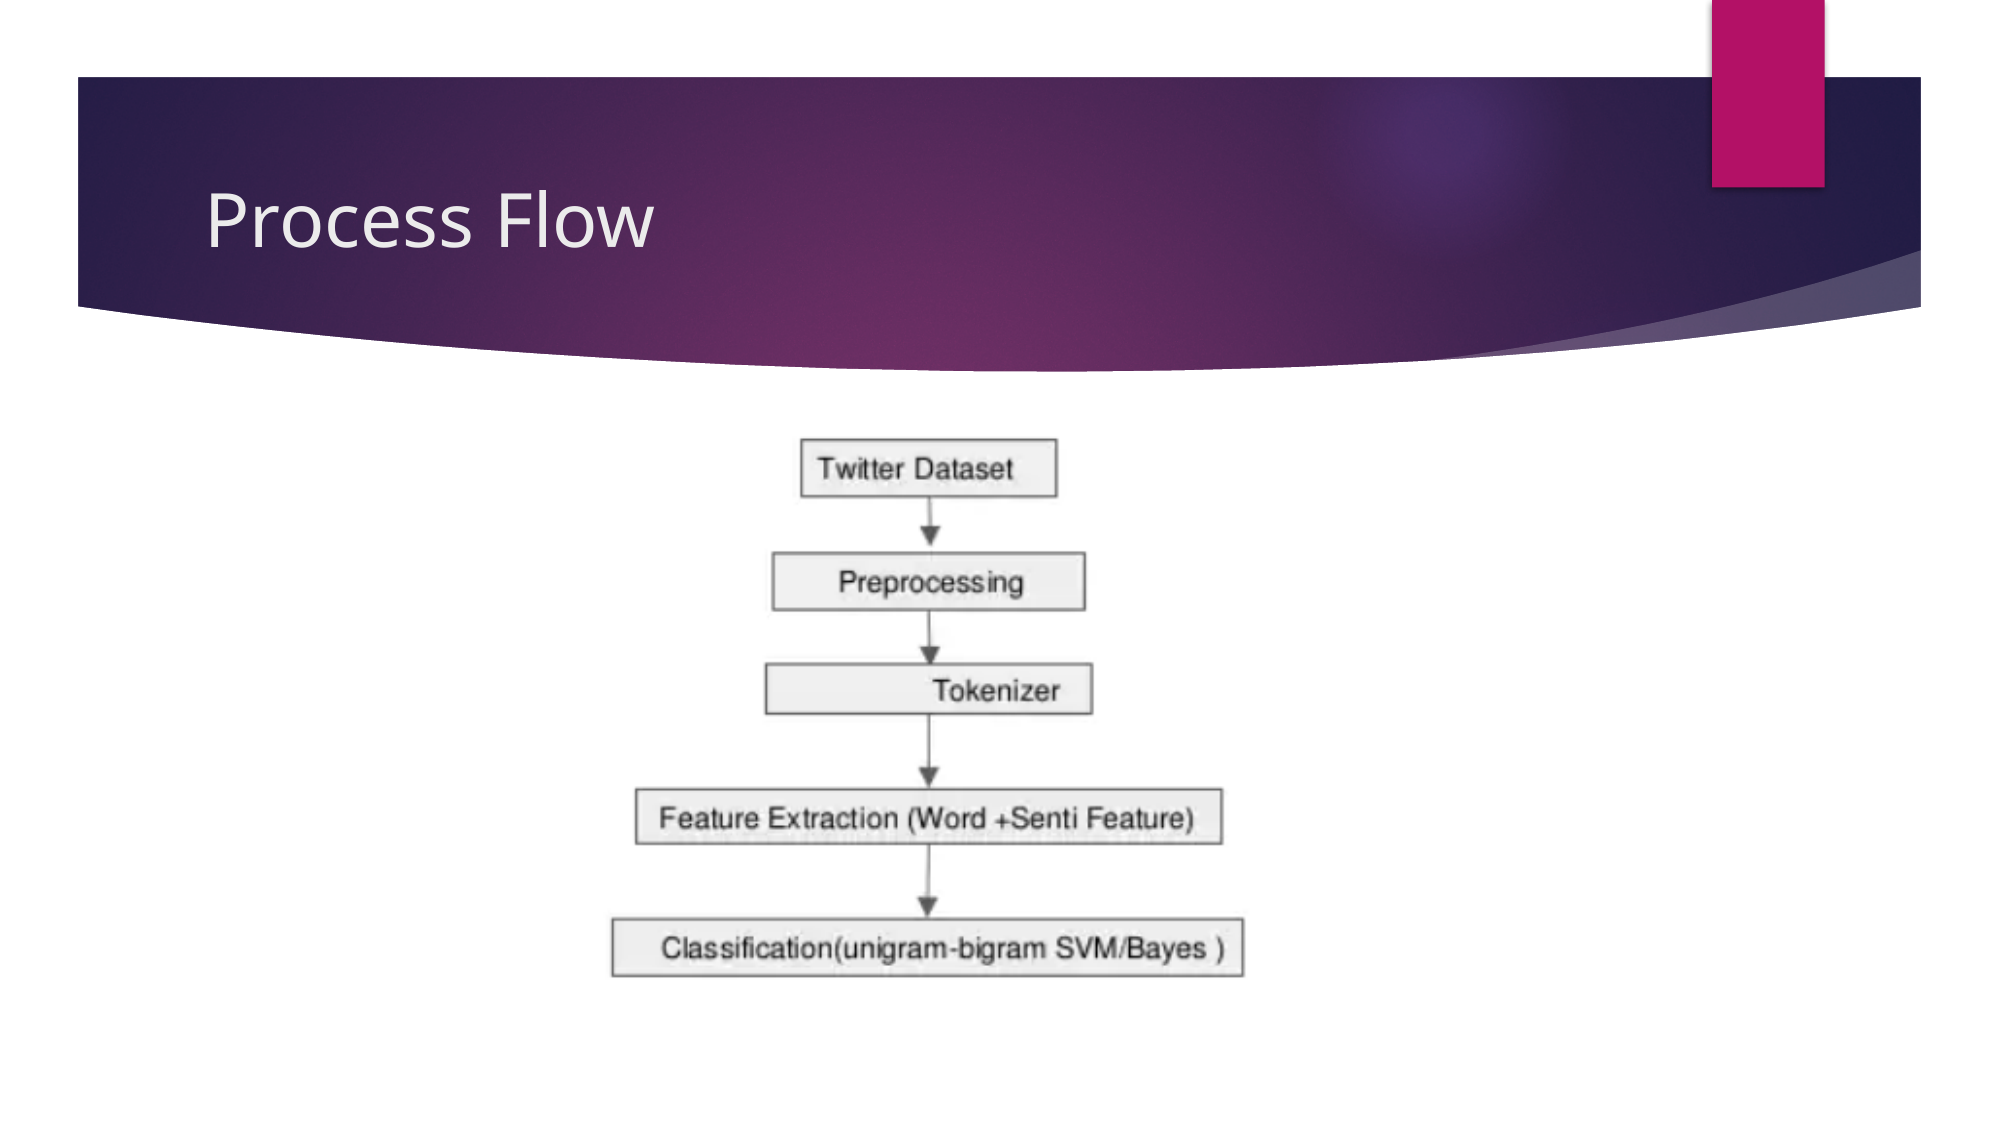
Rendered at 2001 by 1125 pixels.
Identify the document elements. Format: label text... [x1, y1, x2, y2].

picture [552, 406, 1304, 1001]
title Process Flow [189, 159, 1627, 276]
picture [79, 78, 1920, 371]
